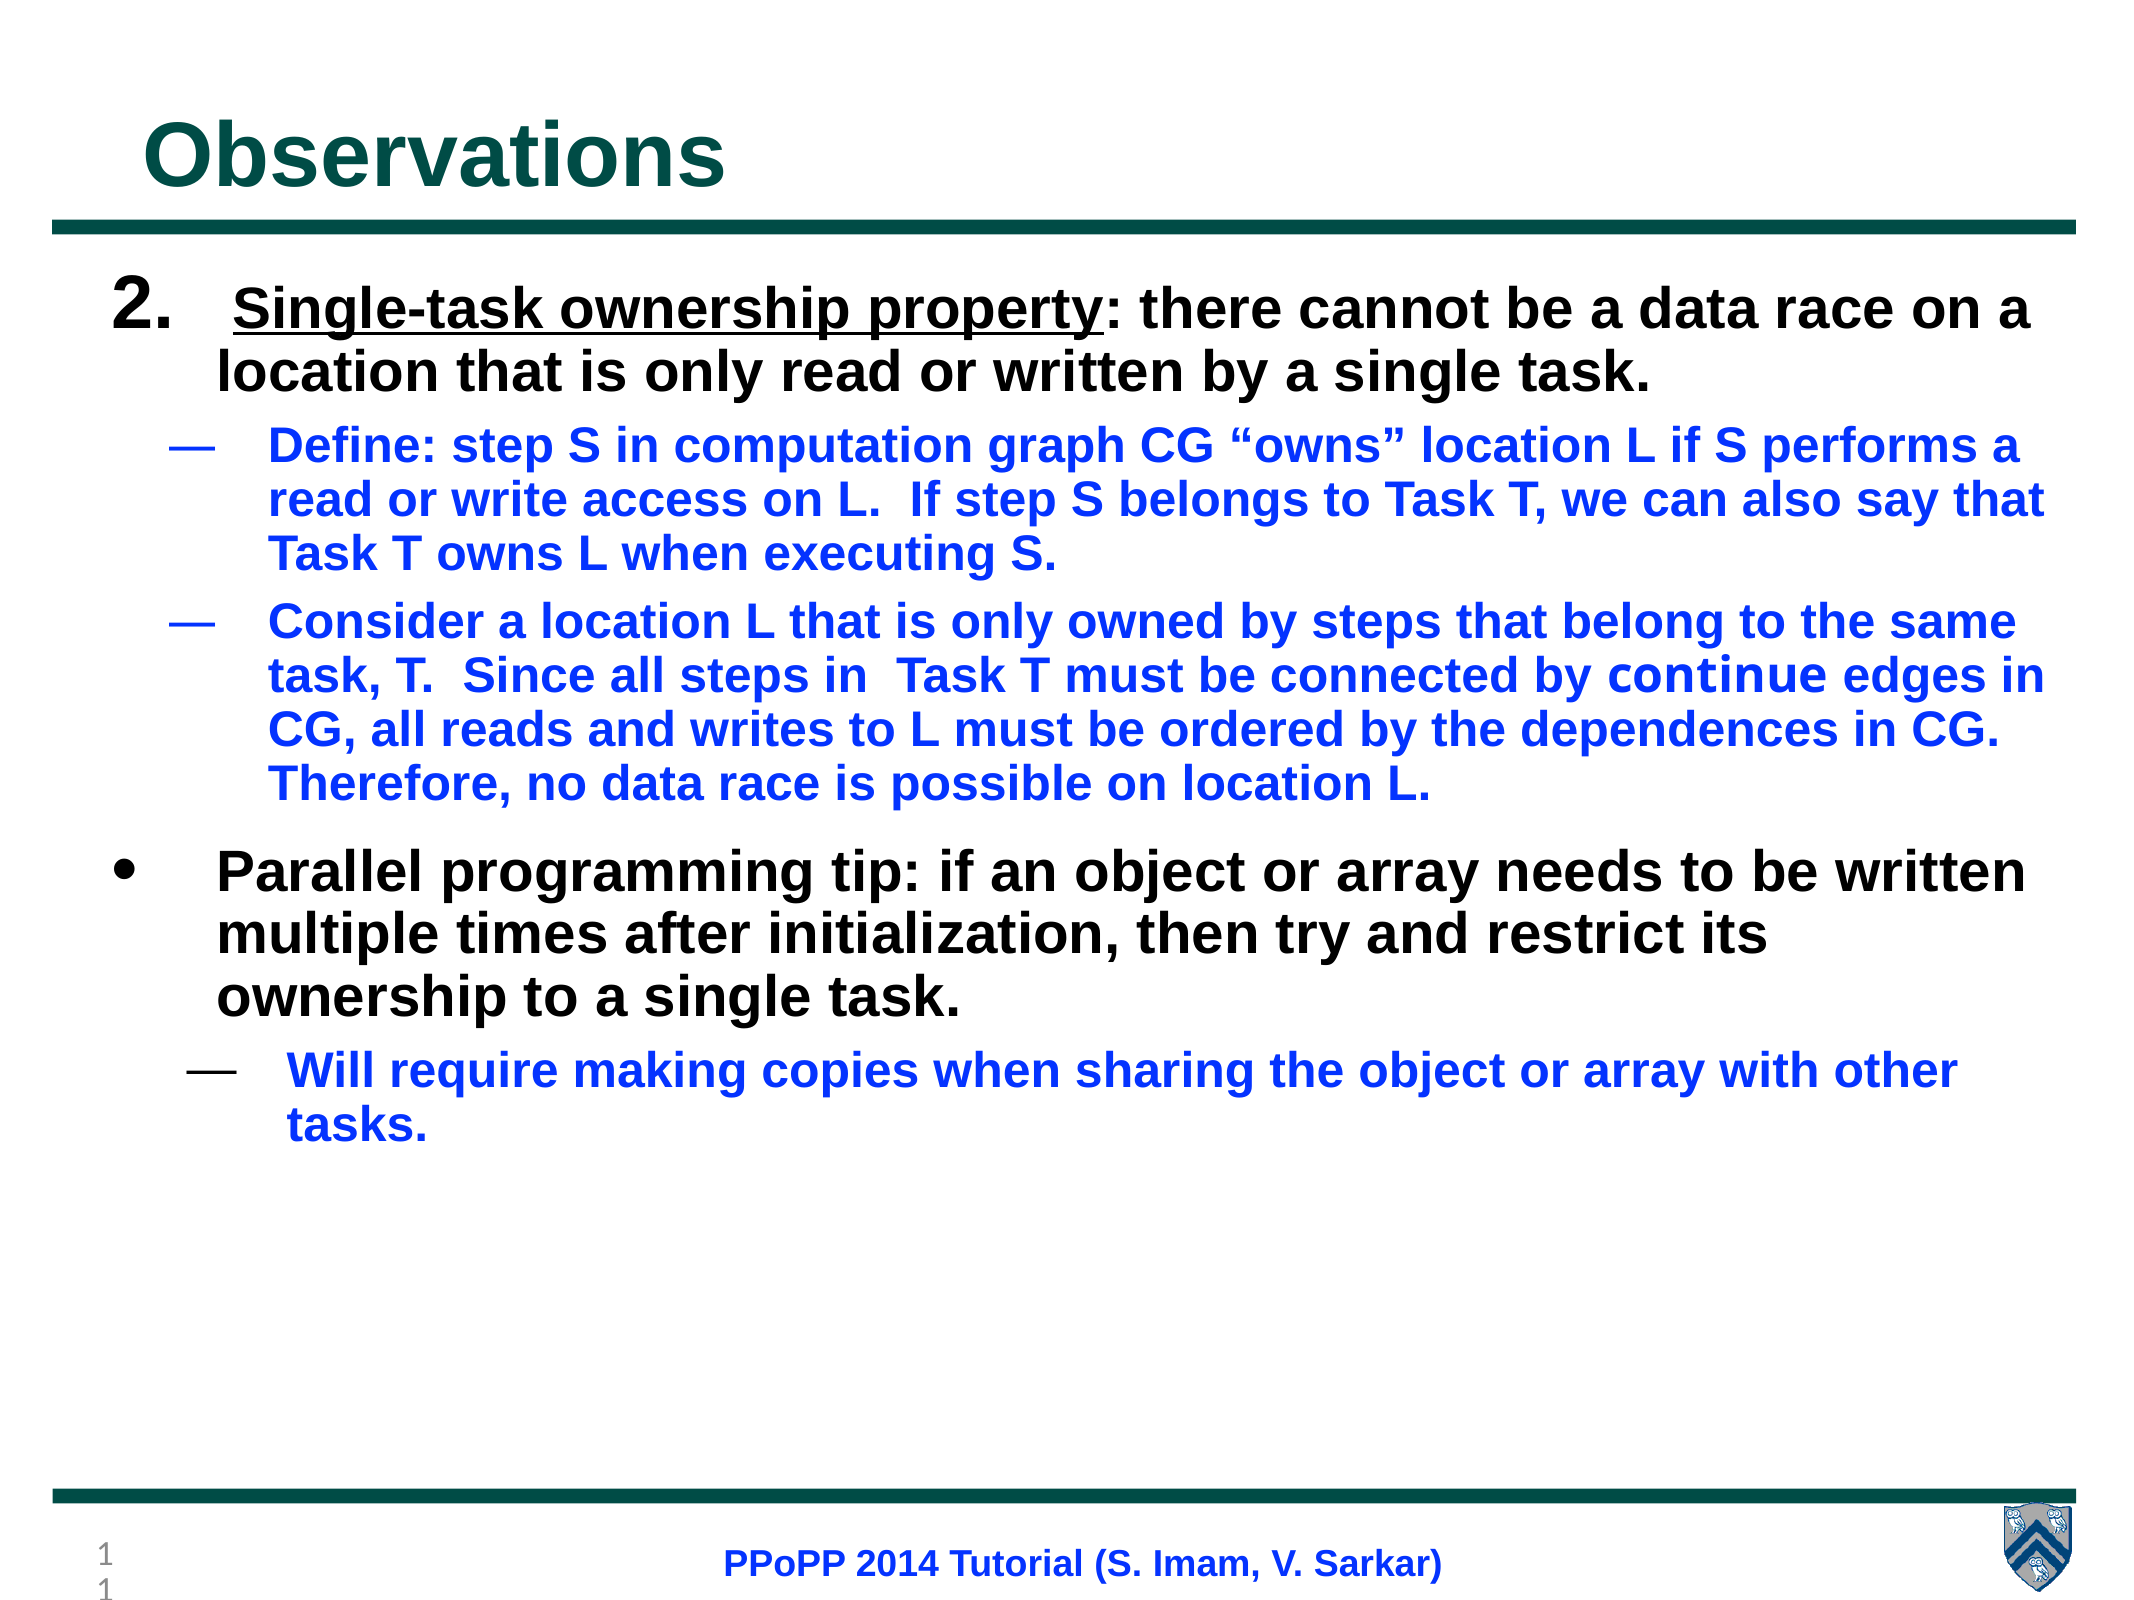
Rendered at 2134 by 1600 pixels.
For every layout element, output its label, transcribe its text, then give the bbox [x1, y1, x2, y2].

text_box [52, 219, 2076, 235]
text_box PPoPP 2014 Tutorial (S. Imam, V. Sarkar) [699, 1522, 1467, 1600]
slide_number 112 [80, 1520, 142, 1583]
list Single-task ownership property: there cannot be a data race on a location that is only read or written by a single task. Define: step S in computation graph CG “owns” location L if S performs a read or write access on L. If step S belongs to Task T, we can also say that Task T owns L when executing S. Consider a location L that is only owned by steps that belong to the same task, T. Since all steps in Task T must be connected by continue edges in CG, all reads and writes to L must be ordered by the dependences in CG. Therefore, no data race is possible on location L. Parallel programming tip: if an object or array needs to be written multiple times after initialization, then try and restrict its ownership to a single task. Will require making copies when sharing the object or array with other tasks. [93, 266, 2096, 1448]
text_box [52, 1488, 2077, 1504]
picture [1986, 1497, 2083, 1600]
title Observations [124, 0, 2005, 217]
